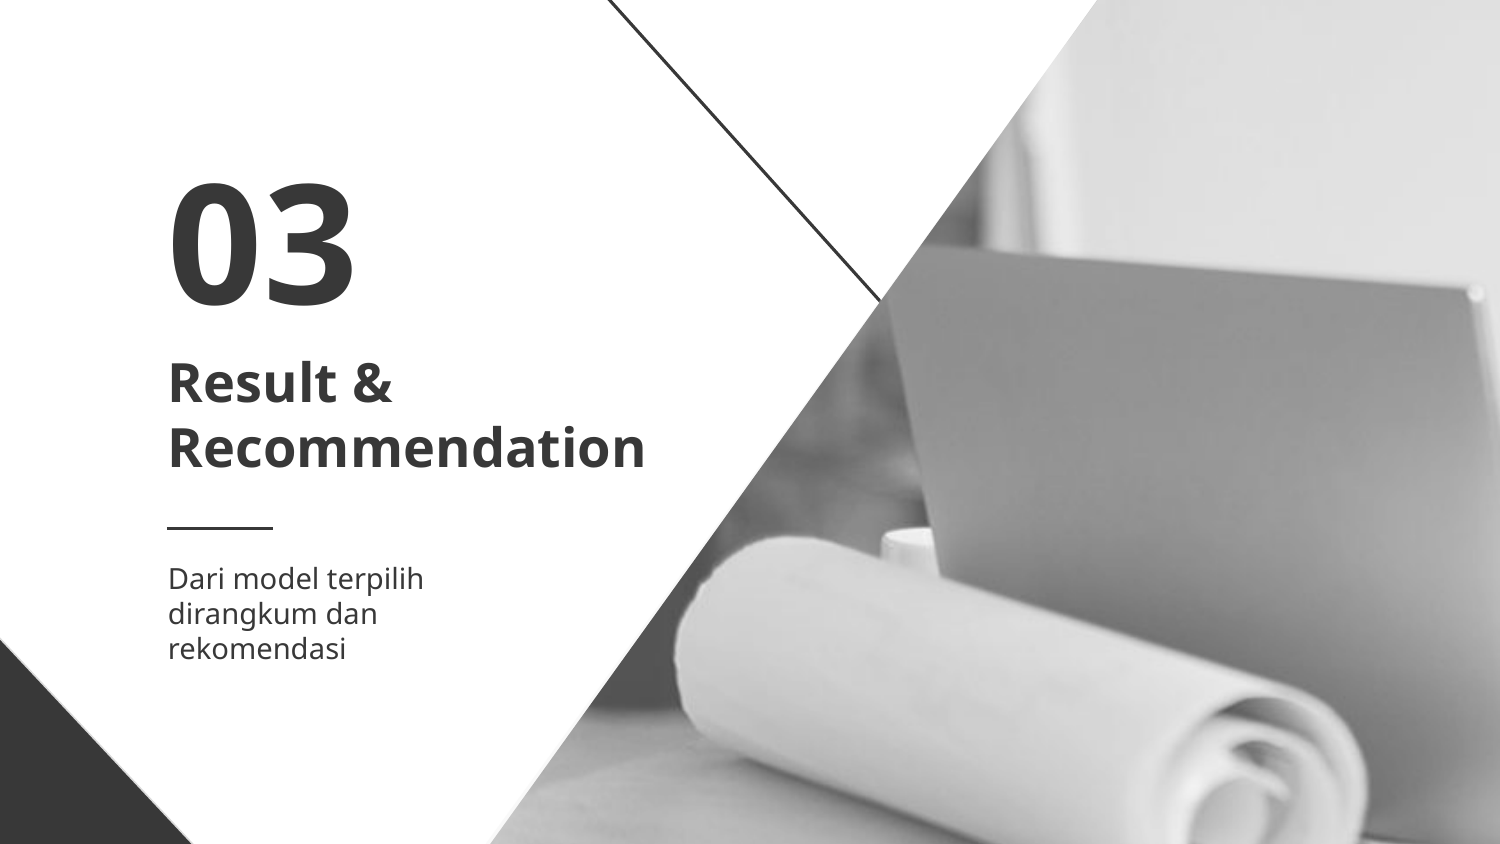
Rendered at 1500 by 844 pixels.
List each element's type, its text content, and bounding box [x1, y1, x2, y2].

subtitle Dari model terpilih dirangkum dan rekomendasi [152, 545, 480, 642]
title 03 [152, 158, 480, 318]
title Result & Recommendation [152, 331, 480, 496]
picture [485, 0, 1500, 844]
